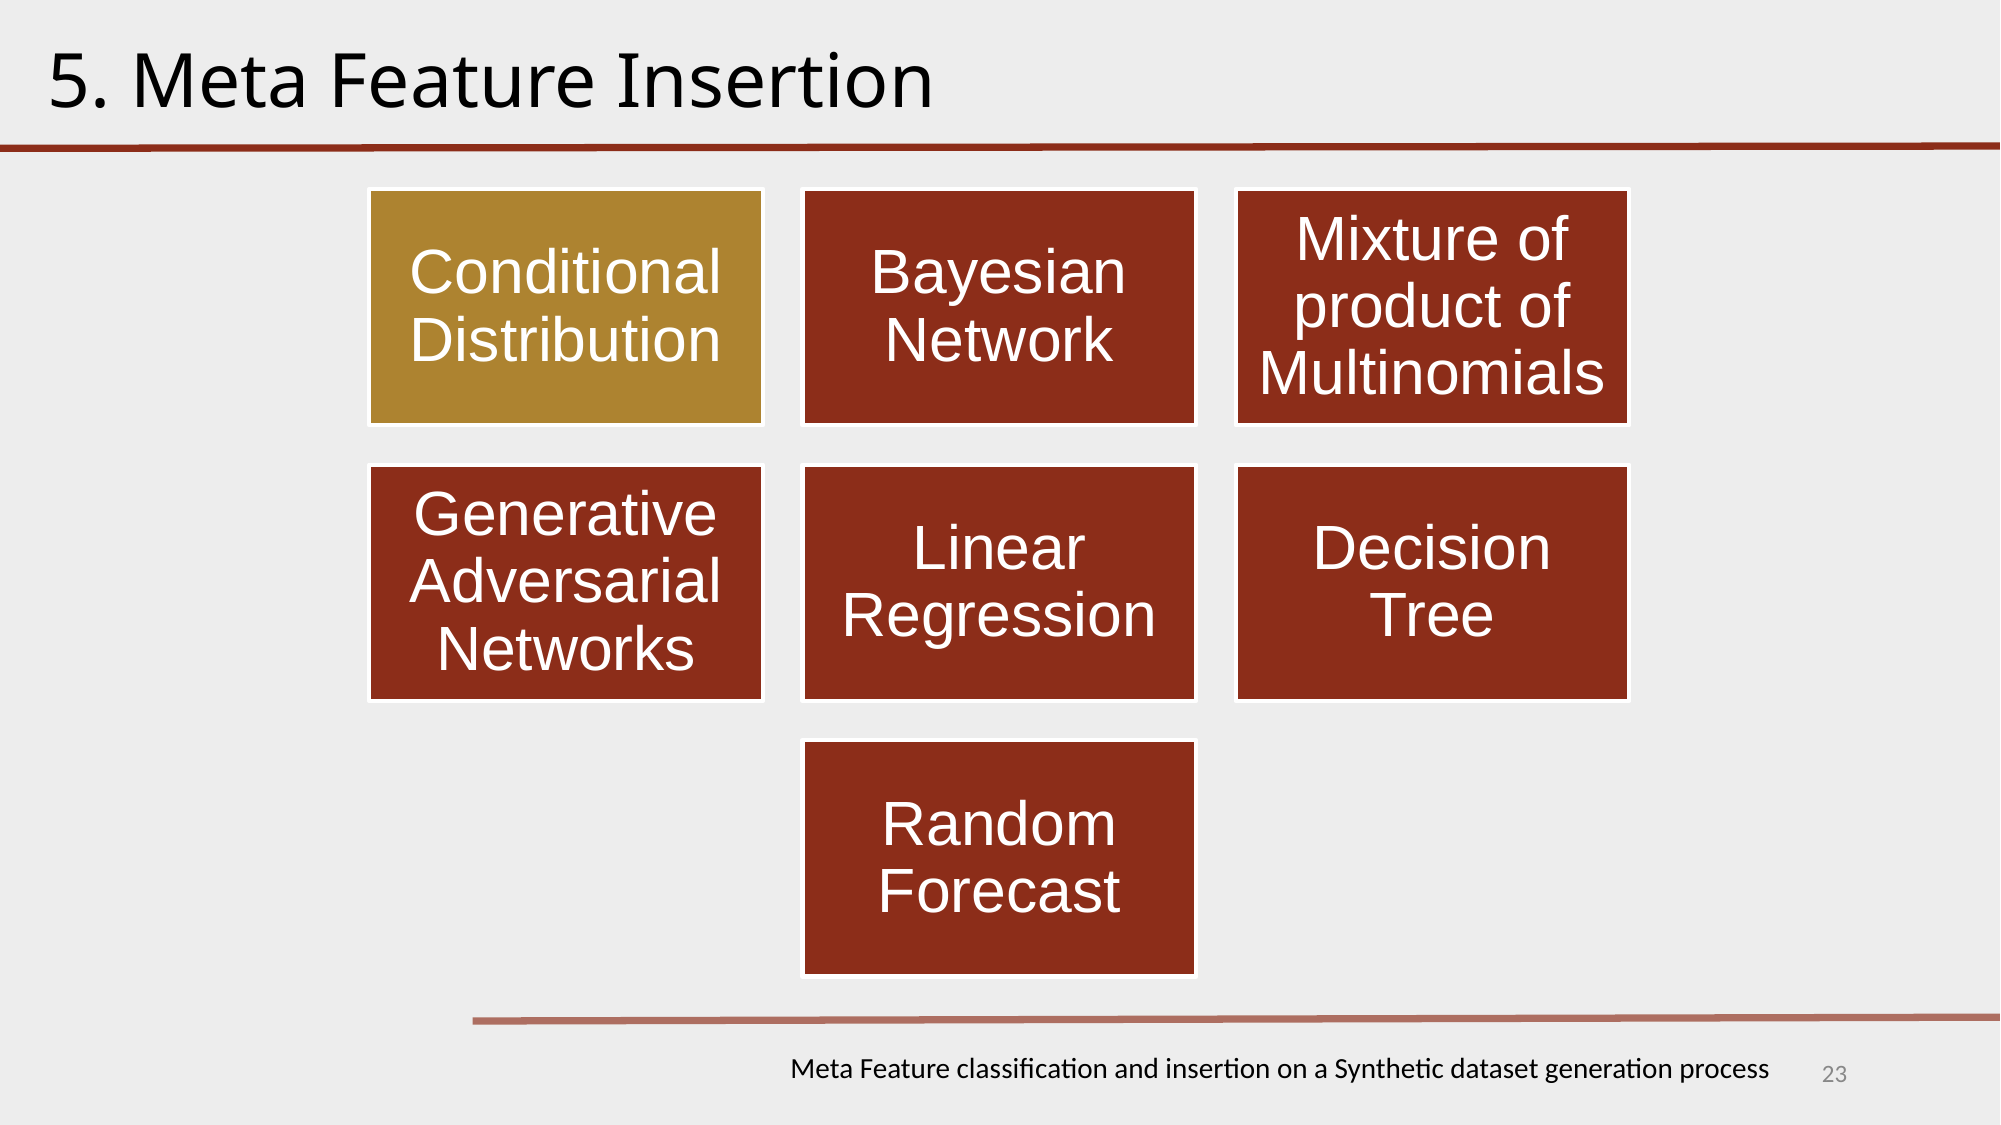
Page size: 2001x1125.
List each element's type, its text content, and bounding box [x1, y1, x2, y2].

text_box 5. Meta Feature Insertion [32, 24, 1966, 131]
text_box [0, 145, 2000, 149]
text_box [472, 1016, 2000, 1022]
text_box Meta Feature classification and insertion on a Synthetic dataset generation process [660, 1041, 1901, 1103]
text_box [369, 180, 1630, 986]
